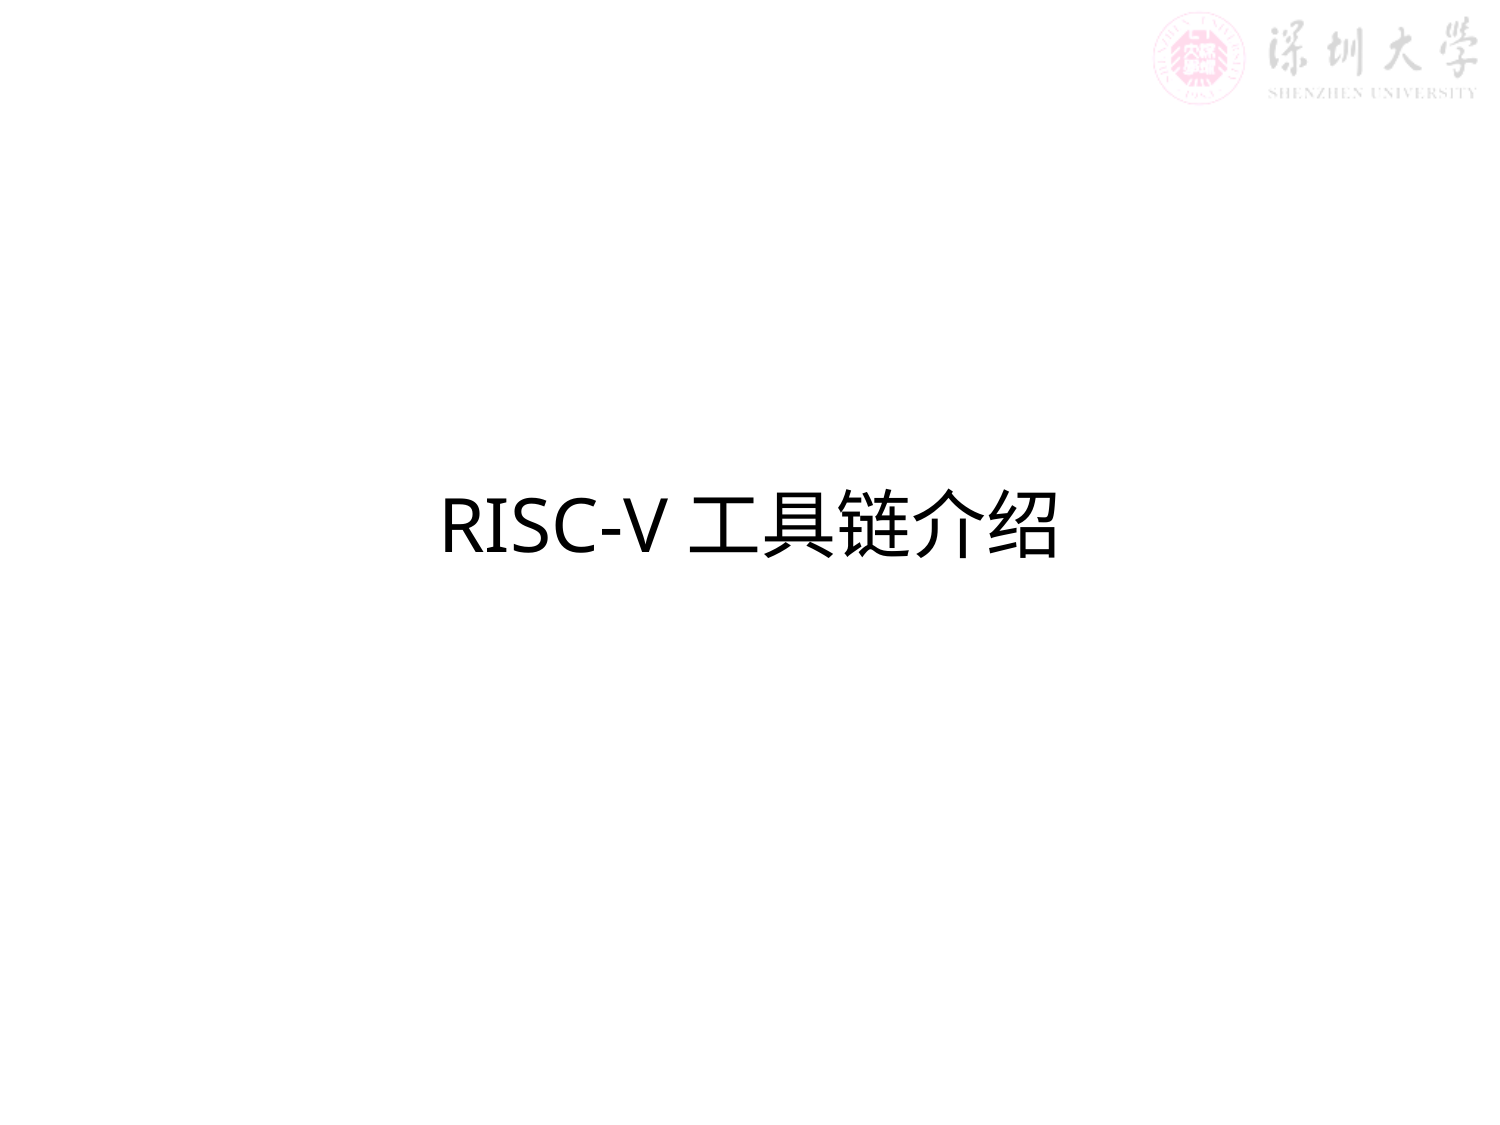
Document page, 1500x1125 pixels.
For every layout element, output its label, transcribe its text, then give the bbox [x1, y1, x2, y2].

title RISC-V工具链介绍 [112, 184, 1388, 576]
